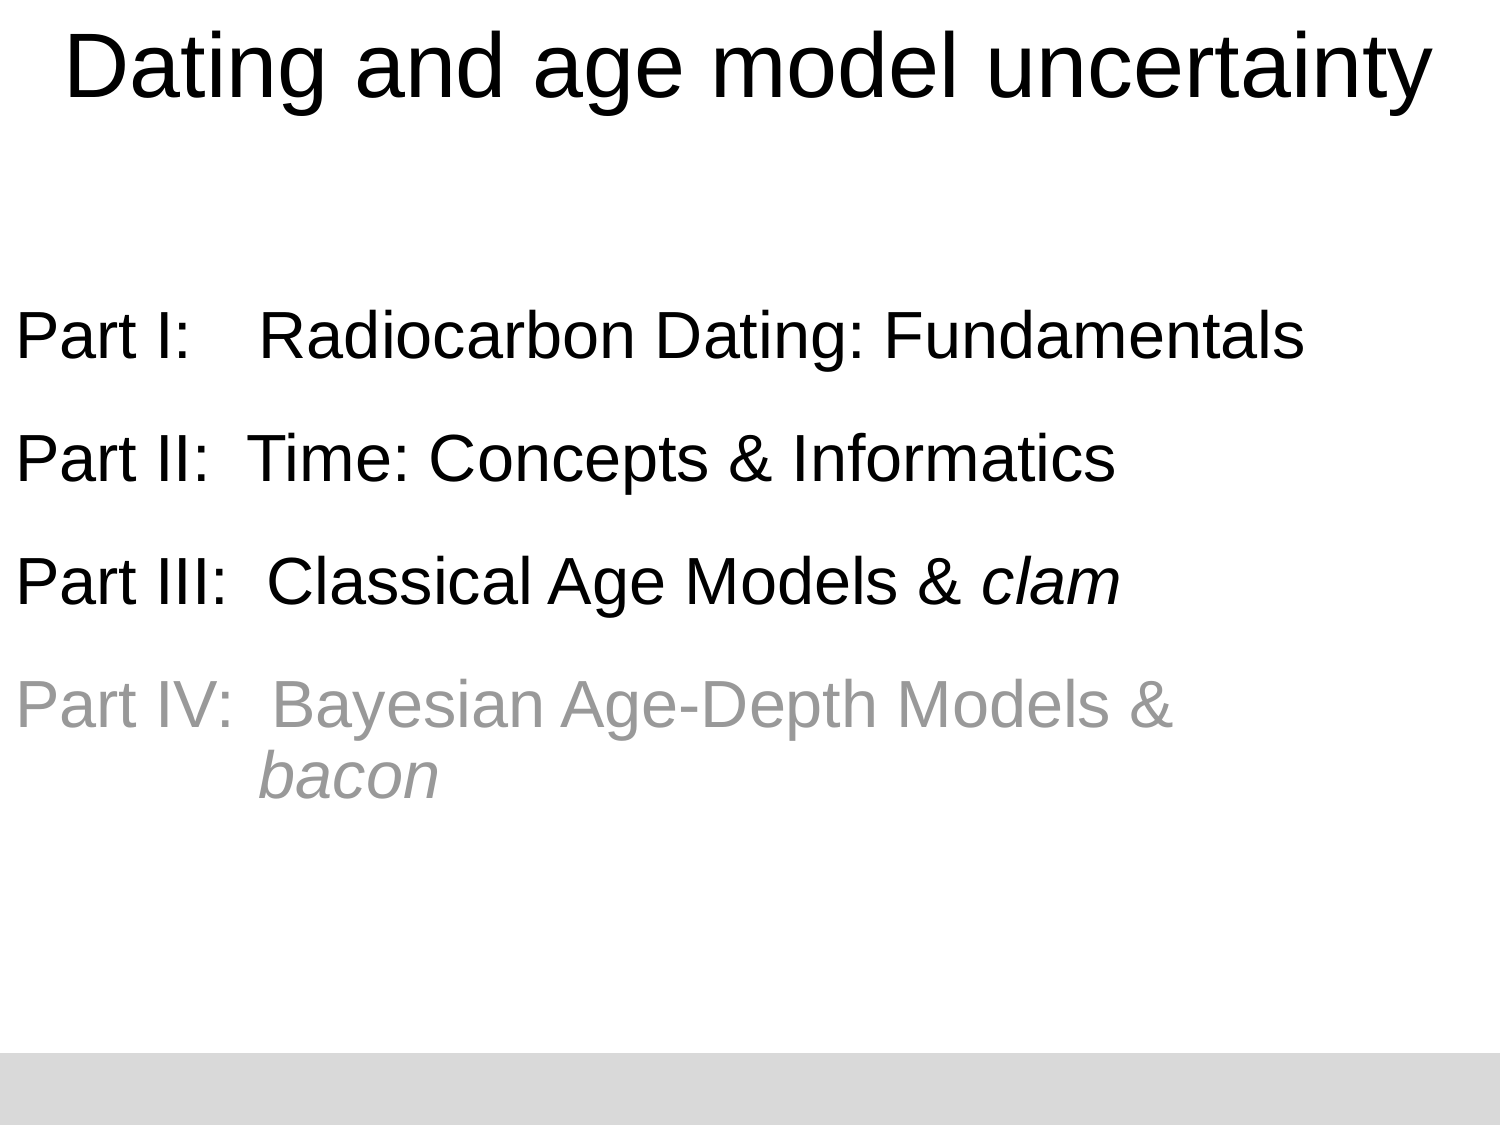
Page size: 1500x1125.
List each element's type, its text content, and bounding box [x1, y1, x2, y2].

text_box [0, 650, 1500, 1008]
list Part I: Radiocarbon Dating: Fundamentals Part II: Time: Concepts & Informatics Part III: Classical Age Models & clam Part IV: Bayesian Age-Depth Models & bacon [0, 293, 1375, 650]
title Dating and age model uncertainty [0, 0, 1500, 122]
